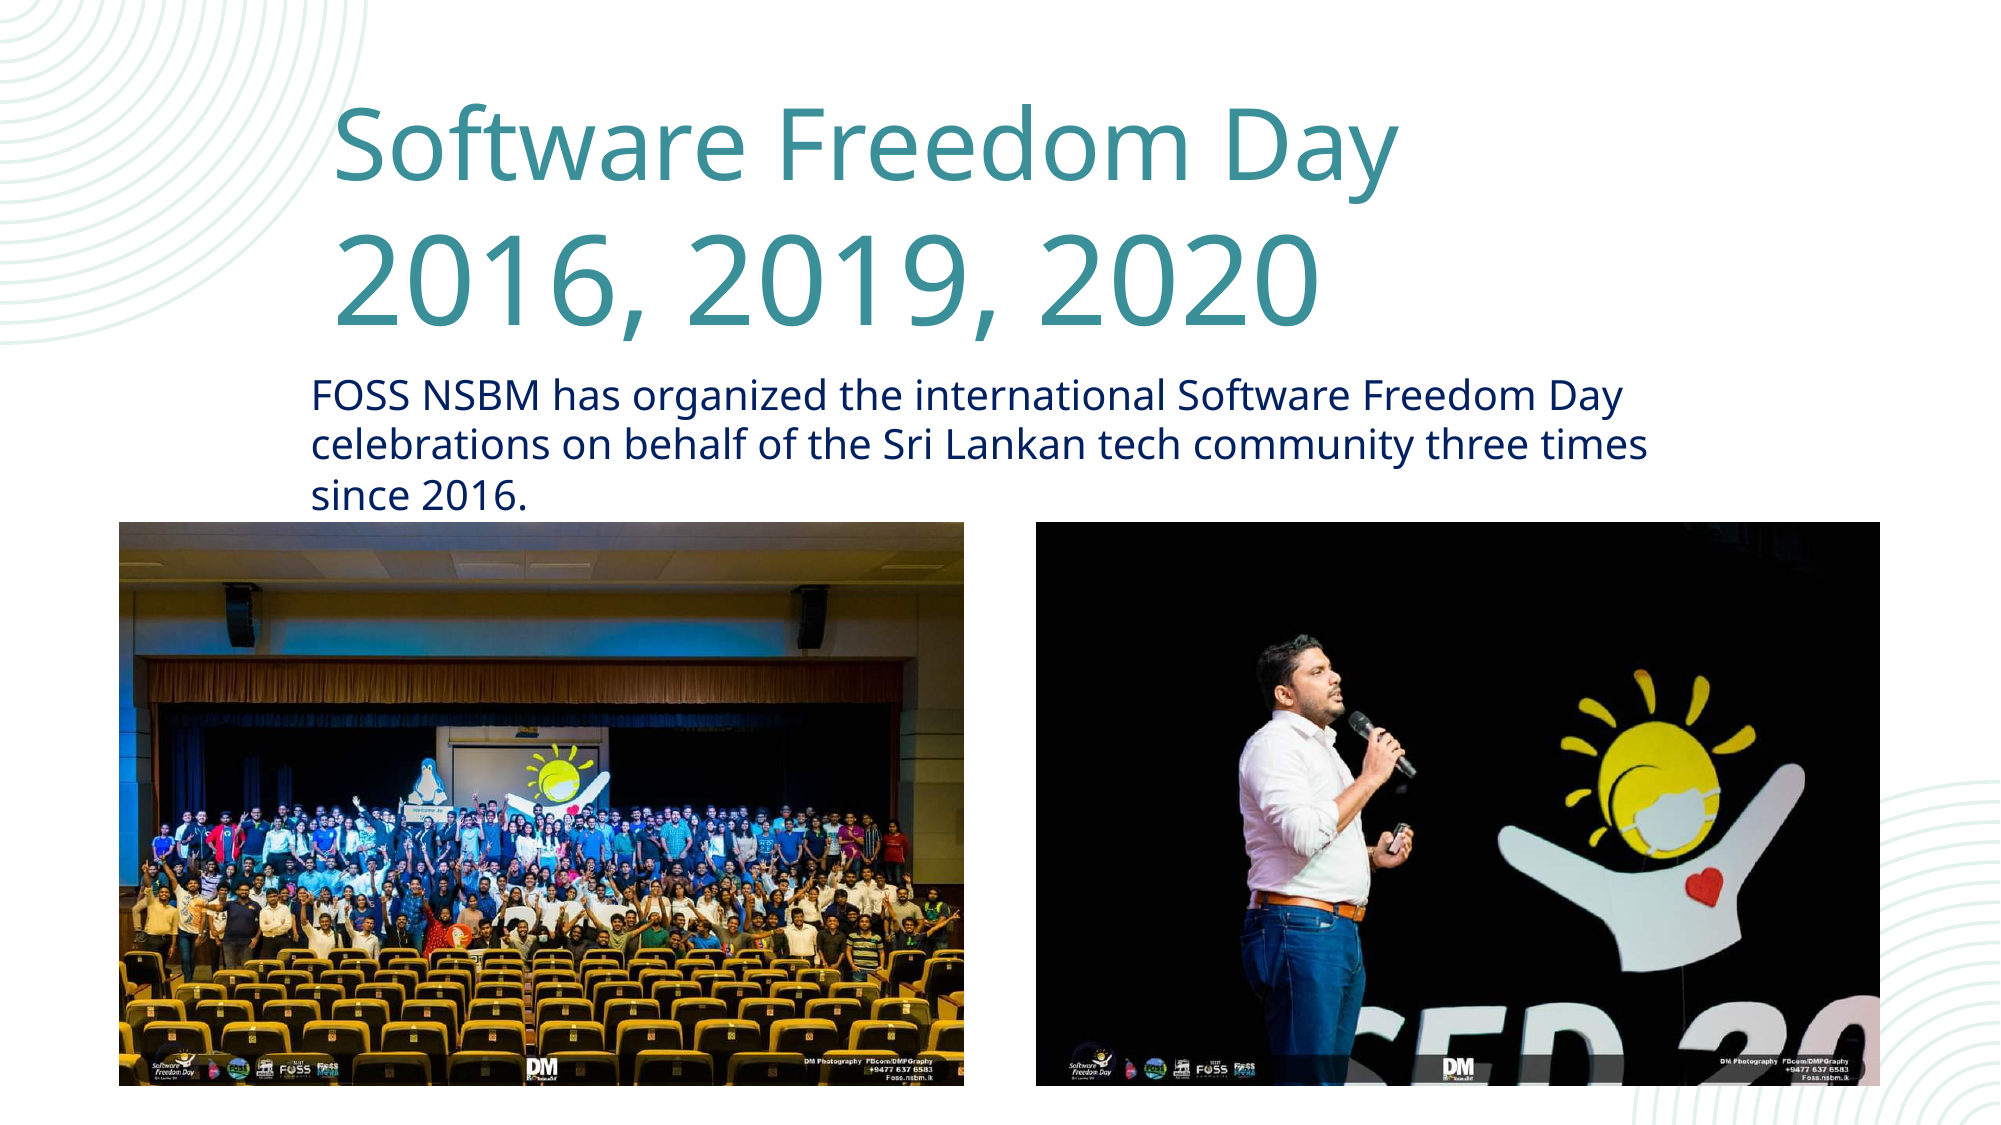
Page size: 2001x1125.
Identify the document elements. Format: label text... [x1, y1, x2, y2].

text_box FOSS NSBM has organized the international Software Freedom Day celebrations on behalf of the Sri Lankan tech community three times since 2016. [295, 360, 1737, 526]
picture [119, 522, 964, 1086]
text_box Software Freedom Day 2016, 2019, 2020 [318, 73, 1416, 358]
picture [1036, 522, 1880, 1086]
